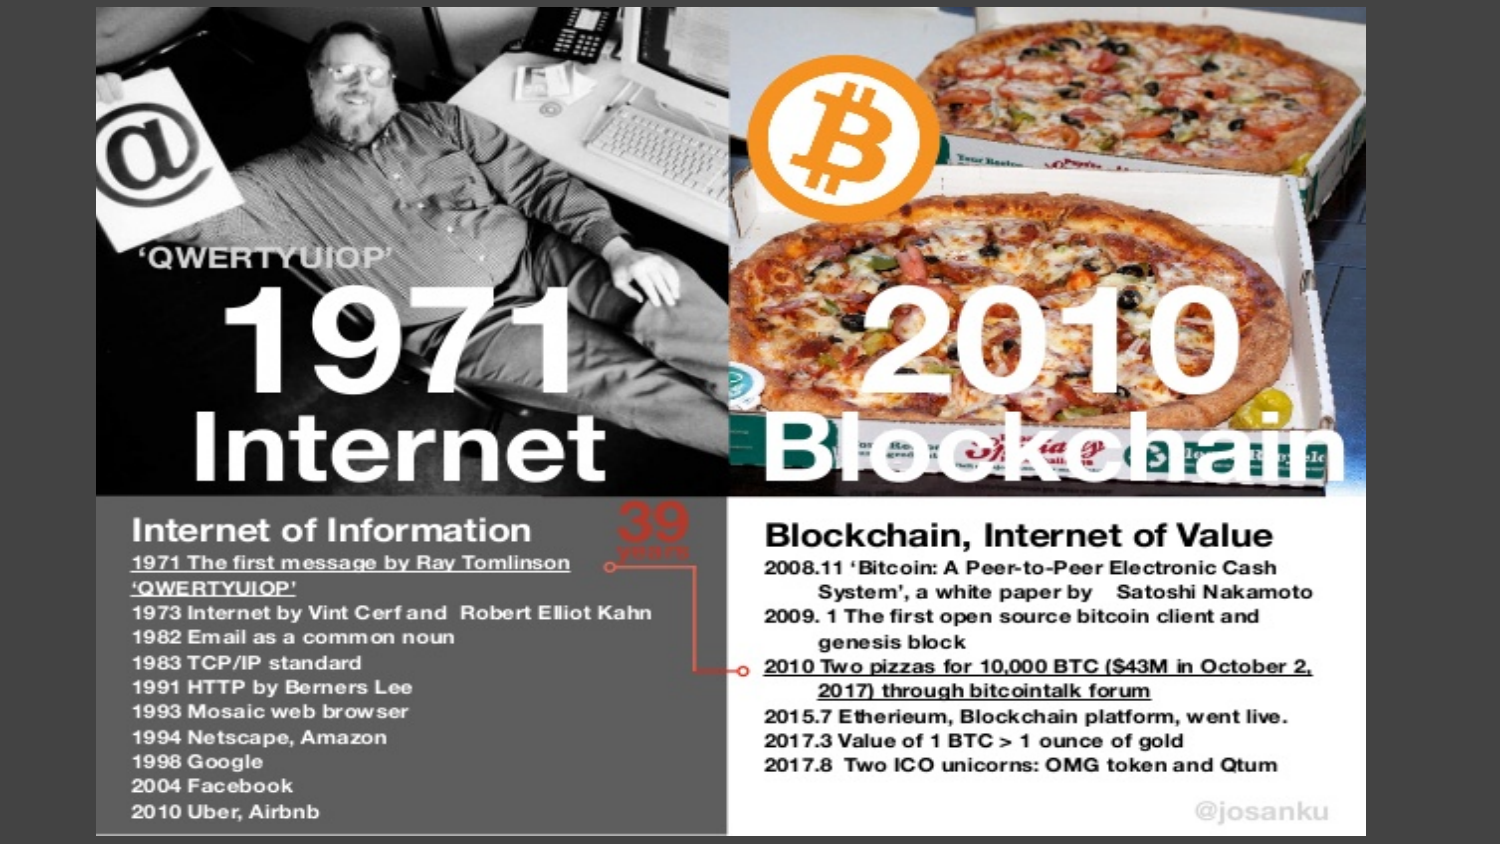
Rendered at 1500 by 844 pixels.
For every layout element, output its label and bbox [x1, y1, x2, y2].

picture [96, 7, 1366, 837]
